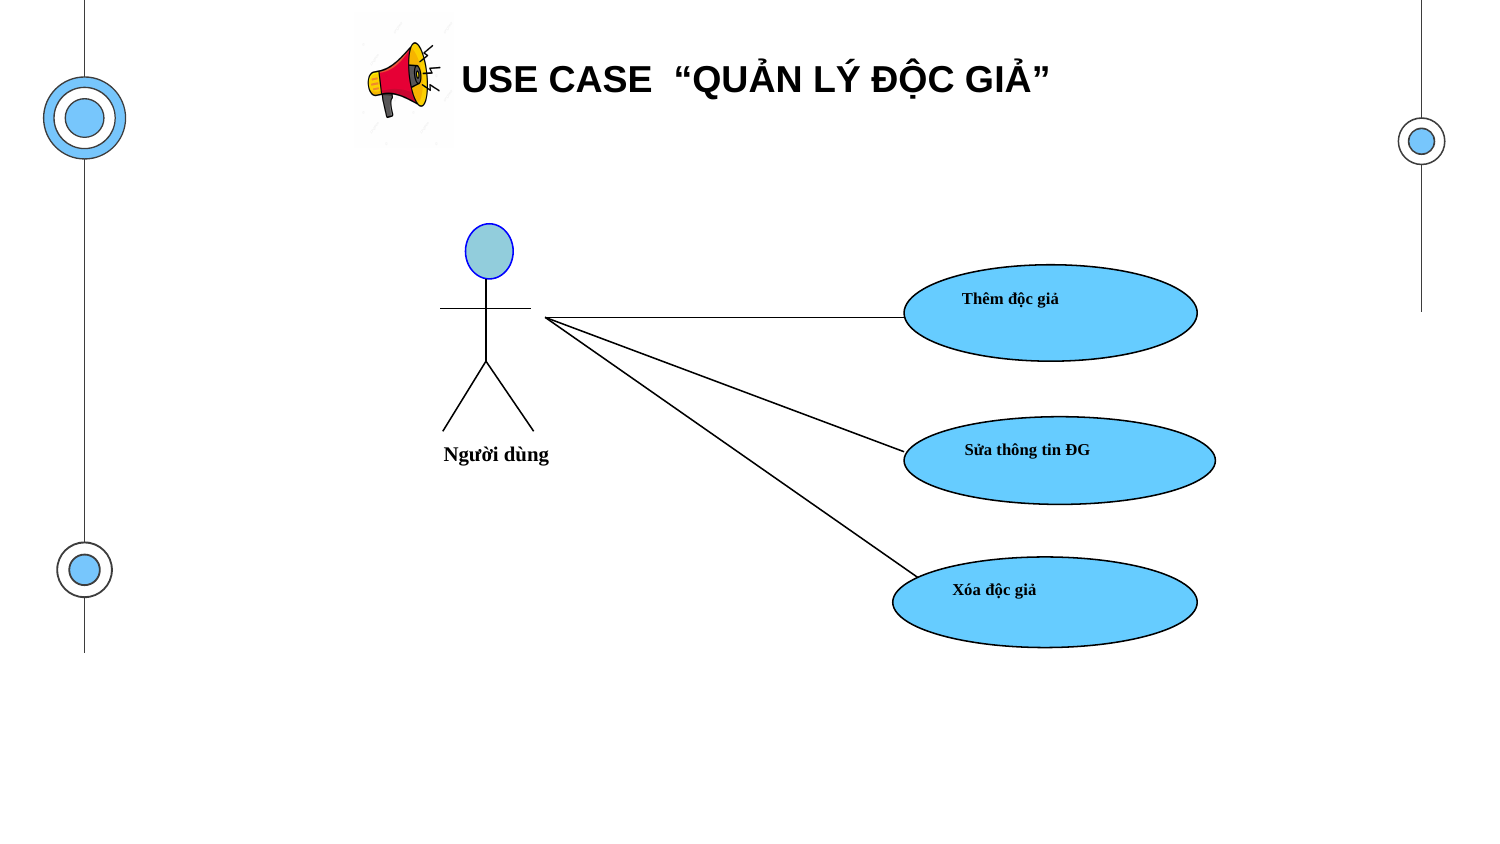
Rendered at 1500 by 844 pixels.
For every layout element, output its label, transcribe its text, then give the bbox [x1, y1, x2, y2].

text_box USE CASE “QUẢN LÝ ĐỘC GIẢ” [458, 47, 1194, 108]
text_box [388, 223, 1216, 648]
picture [354, 11, 454, 149]
